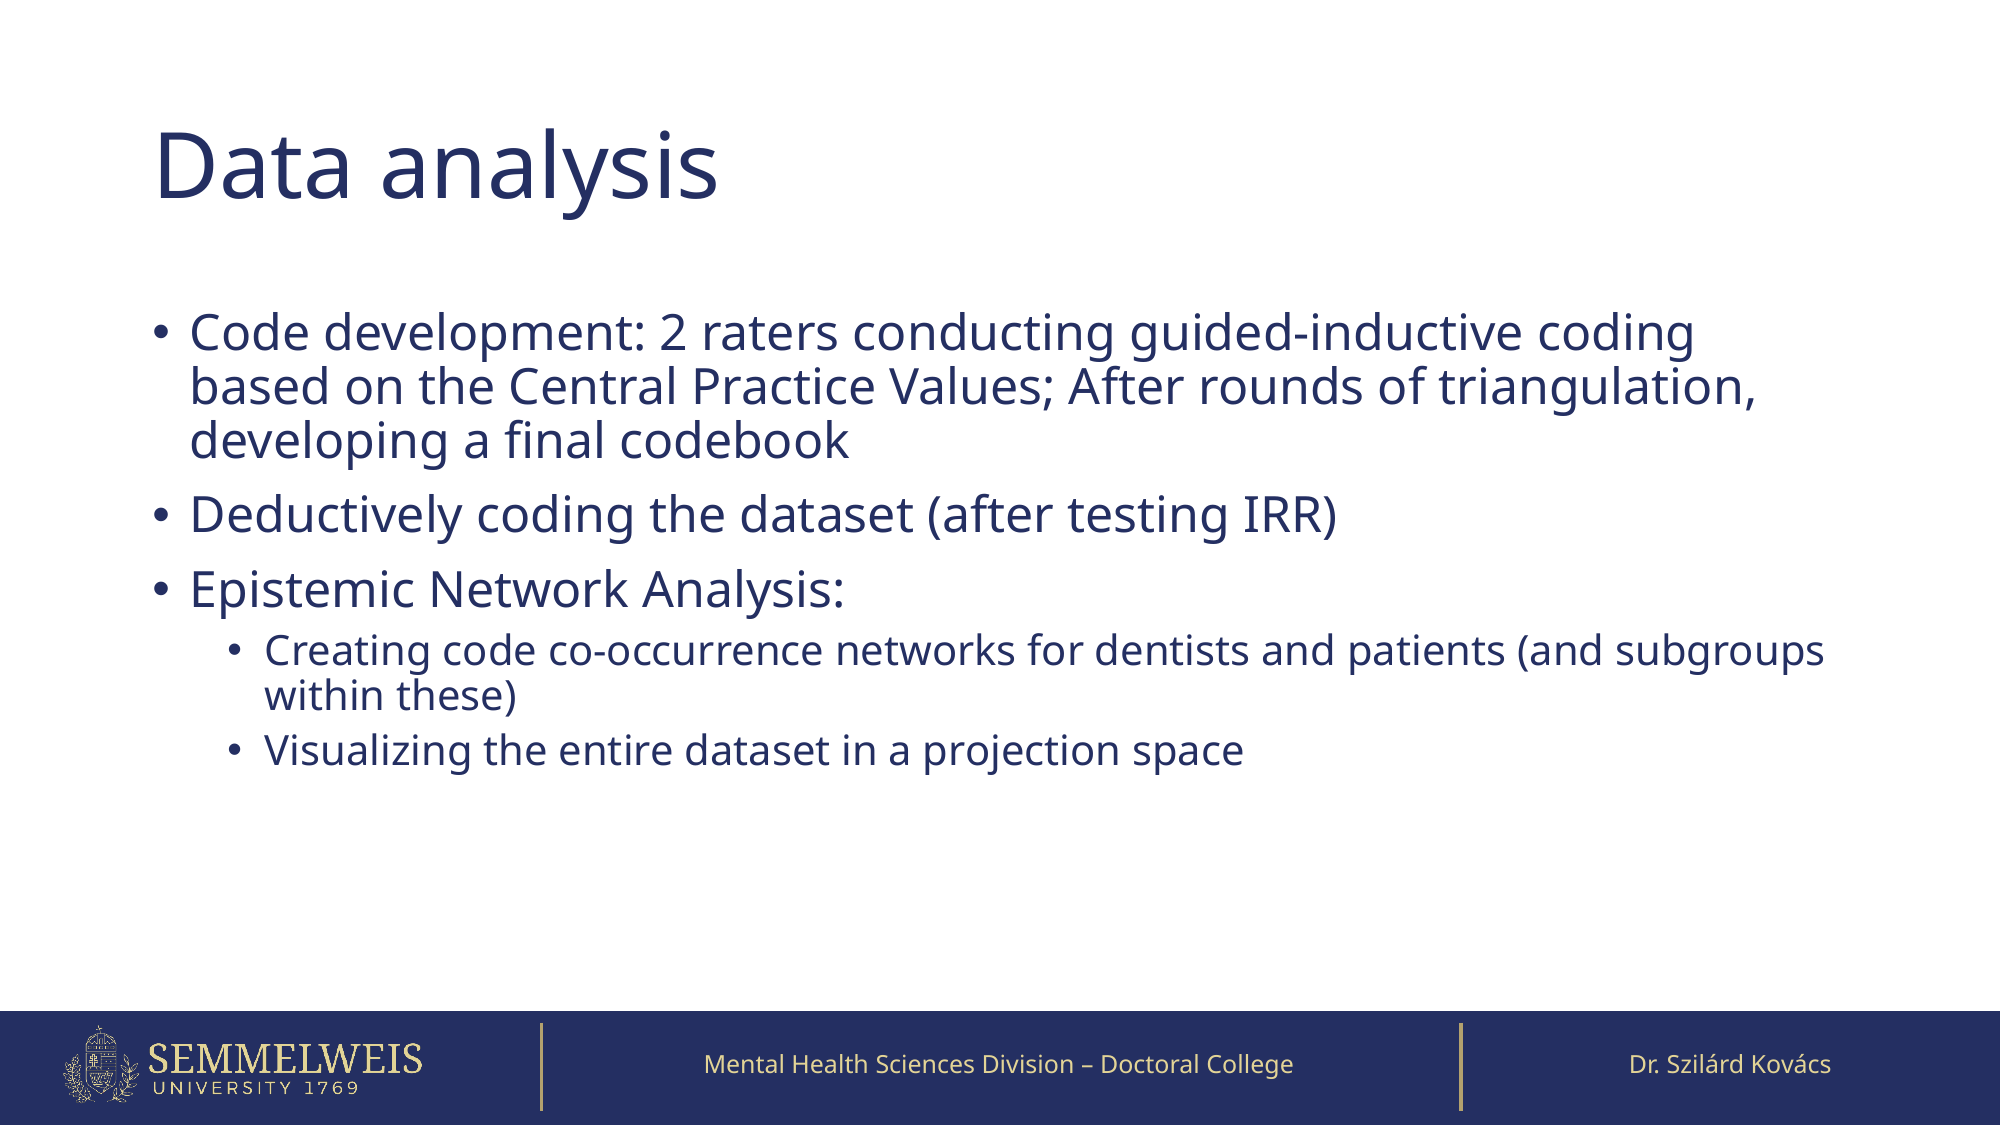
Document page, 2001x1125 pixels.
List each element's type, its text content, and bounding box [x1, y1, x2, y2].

picture [35, 995, 449, 1125]
title Data analysis [137, 59, 1863, 278]
list Code development: 2 raters conducting guided-inductive coding based on the Central Practice Values; After rounds of triangulation, developing a final codebook Deductively coding the dataset (after testing IRR) Epistemic Network Analysis: Creating code co-occurrence networks for dentists and patients (and subgroups within these) Visualizing the entire dataset in a projection space [137, 299, 1863, 976]
